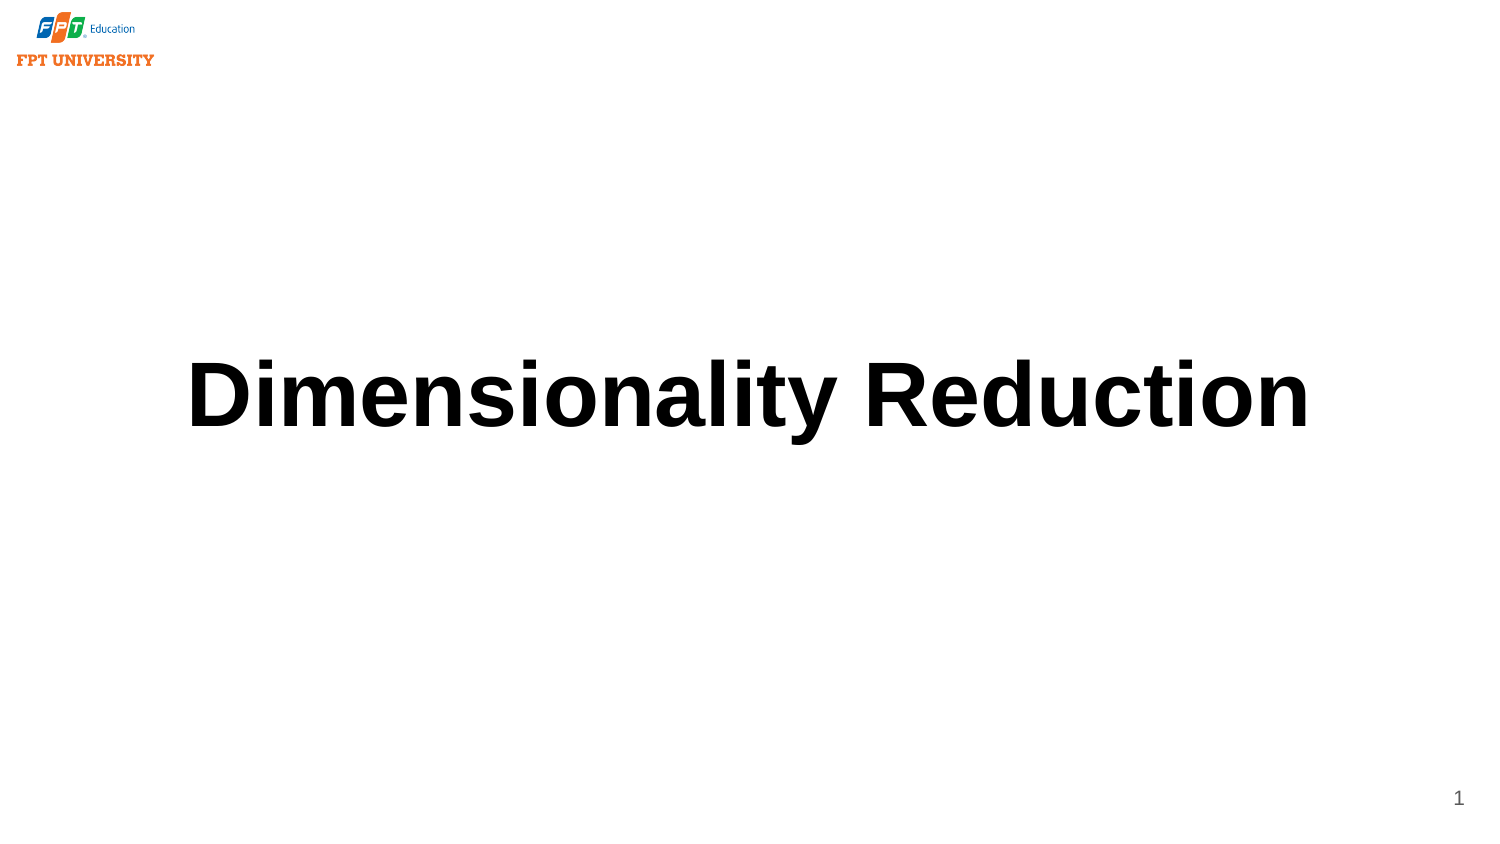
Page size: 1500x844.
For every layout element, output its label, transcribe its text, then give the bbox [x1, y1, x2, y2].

picture [11, 1, 160, 77]
title Dimensionality Reduction [51, 302, 1449, 565]
slide_number 1 [1389, 764, 1480, 830]
